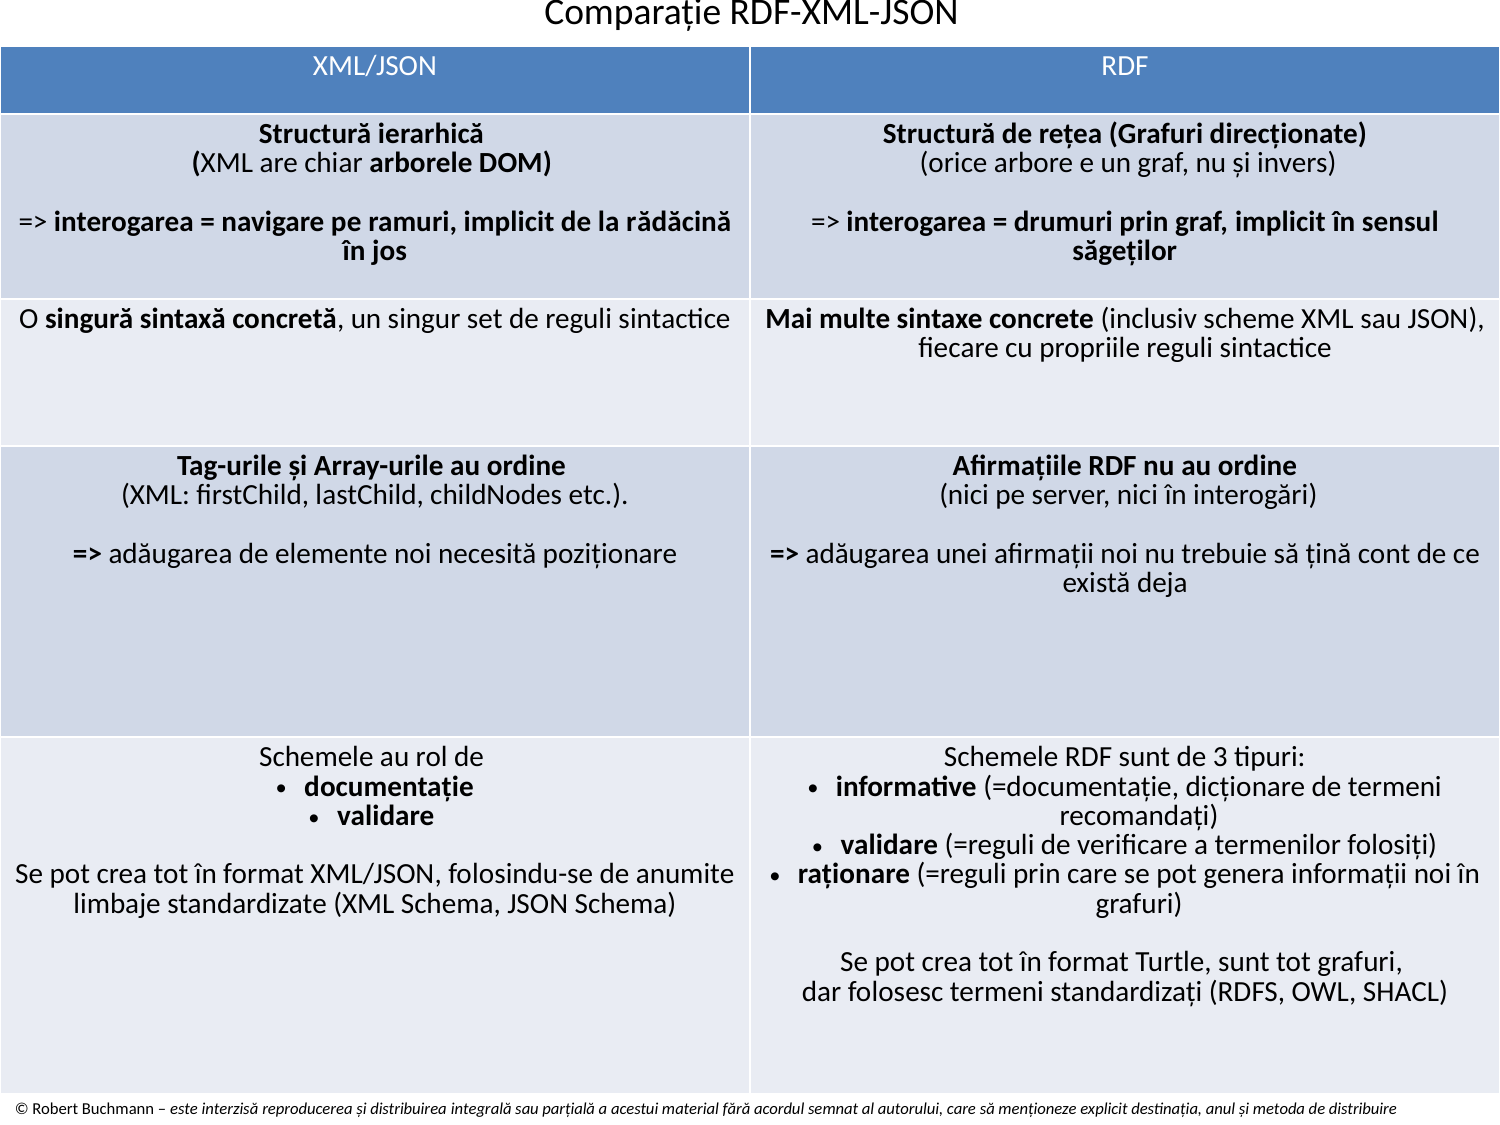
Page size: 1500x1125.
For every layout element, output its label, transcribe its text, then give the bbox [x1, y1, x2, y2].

table_cell Schemele au rol de documentație validare Se pot crea tot în format XML/JSON, folosindu-se de anumite limbaje standardizate (XML Schema, JSON Schema) [1, 738, 749, 1093]
table_header RDF [751, 47, 1499, 113]
table_cell Mai multe sintaxe concrete (inclusiv scheme XML sau JSON), fiecare cu propriile reguli sintactice [751, 300, 1499, 445]
table_cell Structură de rețea (Grafuri direcţionate) (orice arbore e un graf, nu şi invers) => interogarea = drumuri prin graf, implicit în sensul săgeților [751, 115, 1499, 298]
table_cell Schemele RDF sunt de 3 tipuri: informative (=documentație, dicționare de termeni recomandați) validare (=reguli de verificare a termenilor folosiți) raționare (=reguli prin care se pot genera informații noi în grafuri) Se pot crea tot în format Turtle, sunt tot grafuri, dar folosesc termeni standardizați (RDFS, OWL, SHACL) [751, 738, 1499, 1093]
table_header XML/JSON [1, 47, 749, 113]
table_cell Tag-urile și Array-urile au ordine (XML: firstChild, lastChild, childNodes etc.). => adăugarea de elemente noi necesită poziţionare [1, 447, 749, 736]
table_cell O singură sintaxă concretă, un singur set de reguli sintactice [1, 300, 749, 445]
table_cell Afirmaţiile RDF nu au ordine (nici pe server, nici în interogări) => adăugarea unei afirmaţii noi nu trebuie să țină cont de ce există deja [751, 447, 1499, 736]
table_cell Structură ierarhică (XML are chiar arborele DOM) => interogarea = navigare pe ramuri, implicit de la rădăcină în jos [1, 115, 749, 298]
title Comparaţie RDF-XML-JSON [76, 0, 1427, 20]
